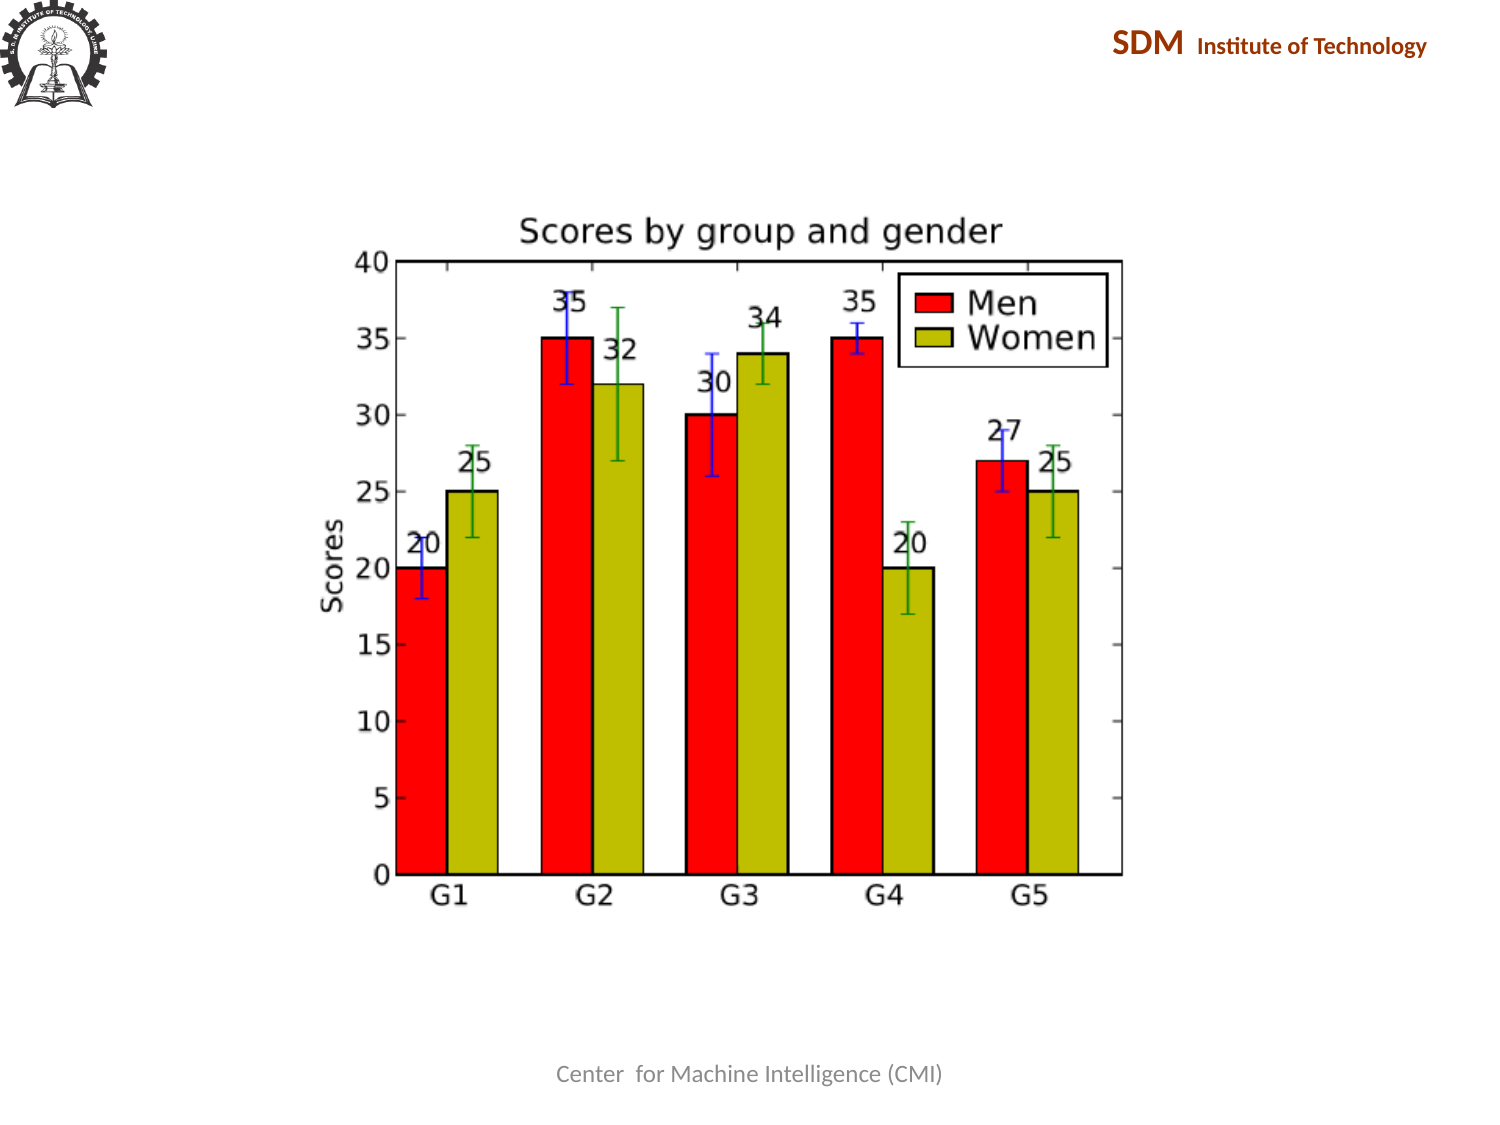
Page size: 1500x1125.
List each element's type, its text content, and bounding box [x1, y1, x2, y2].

picture [0, 0, 107, 108]
picture [308, 185, 1192, 940]
footer Center for Machine Intelligence (CMI) [512, 1042, 988, 1103]
